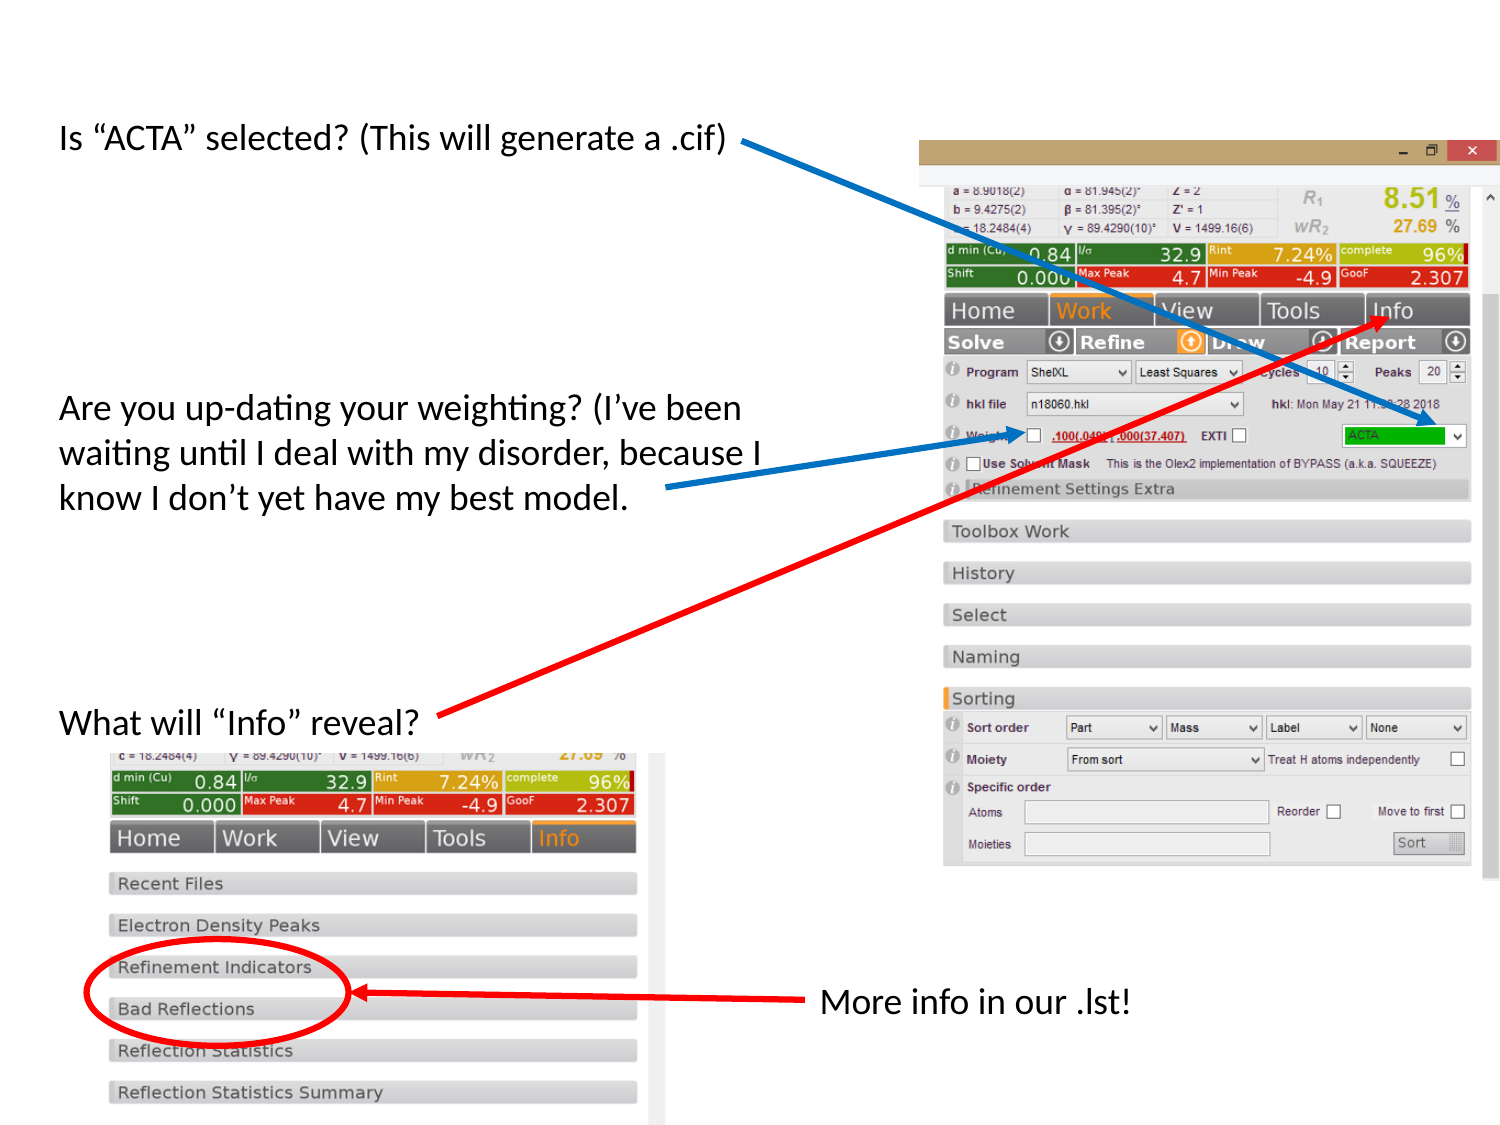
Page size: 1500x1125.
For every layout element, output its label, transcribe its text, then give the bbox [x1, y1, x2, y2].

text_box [741, 140, 1437, 425]
picture [86, 753, 666, 1125]
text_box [348, 992, 803, 1001]
text_box More info in our .lst! [804, 969, 1148, 1030]
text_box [437, 316, 1391, 717]
picture [918, 140, 1500, 881]
text_box Is “ACTA” selected? (This will generate a .cif) Are you up-dating your weighting? (I’ve been waiting until I deal with my disorder, because I know I don’t yet have my best model. What will “Info” reveal? [44, 105, 831, 796]
